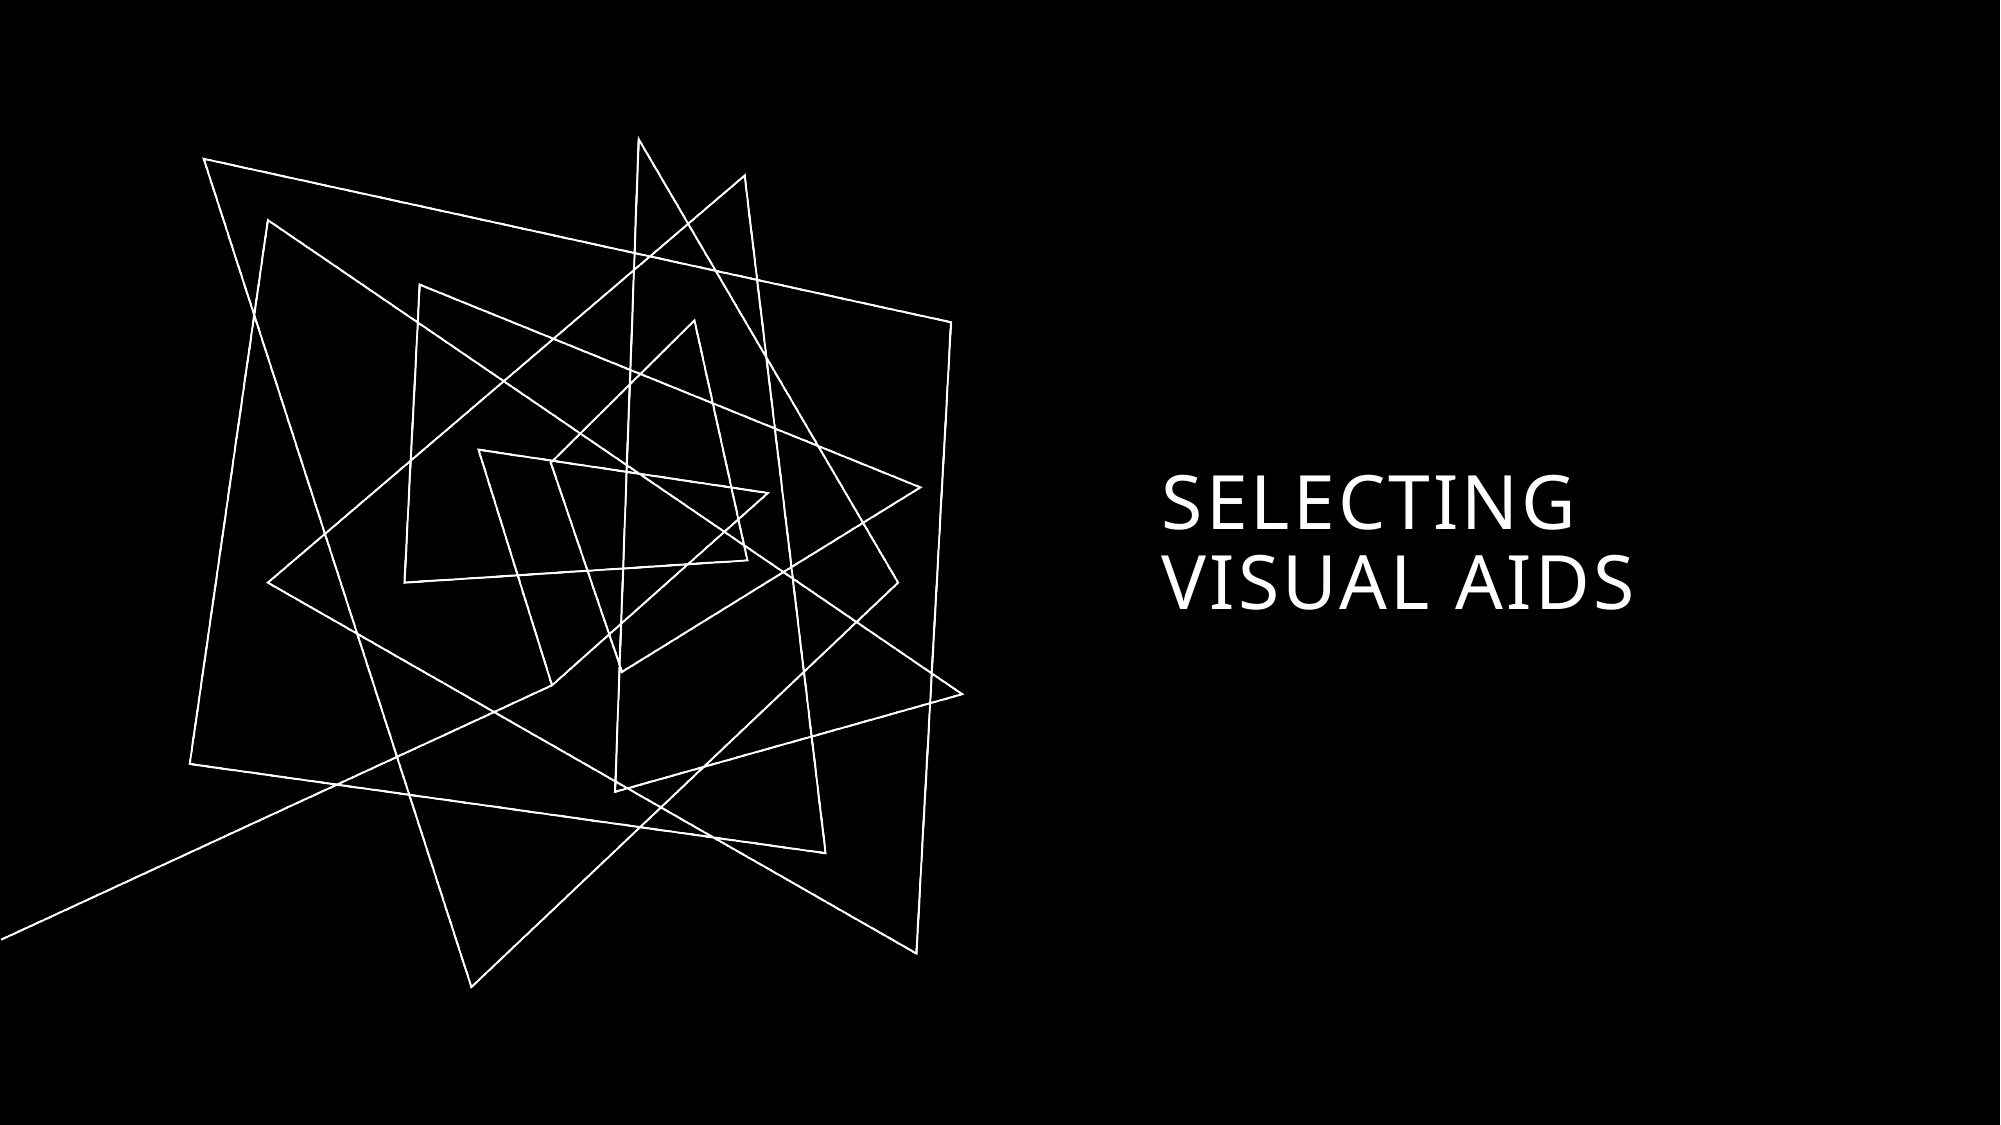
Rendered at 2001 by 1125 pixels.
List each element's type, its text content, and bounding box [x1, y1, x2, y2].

title Selecting Visual Aids [1146, 66, 1833, 634]
picture [0, 135, 965, 989]
